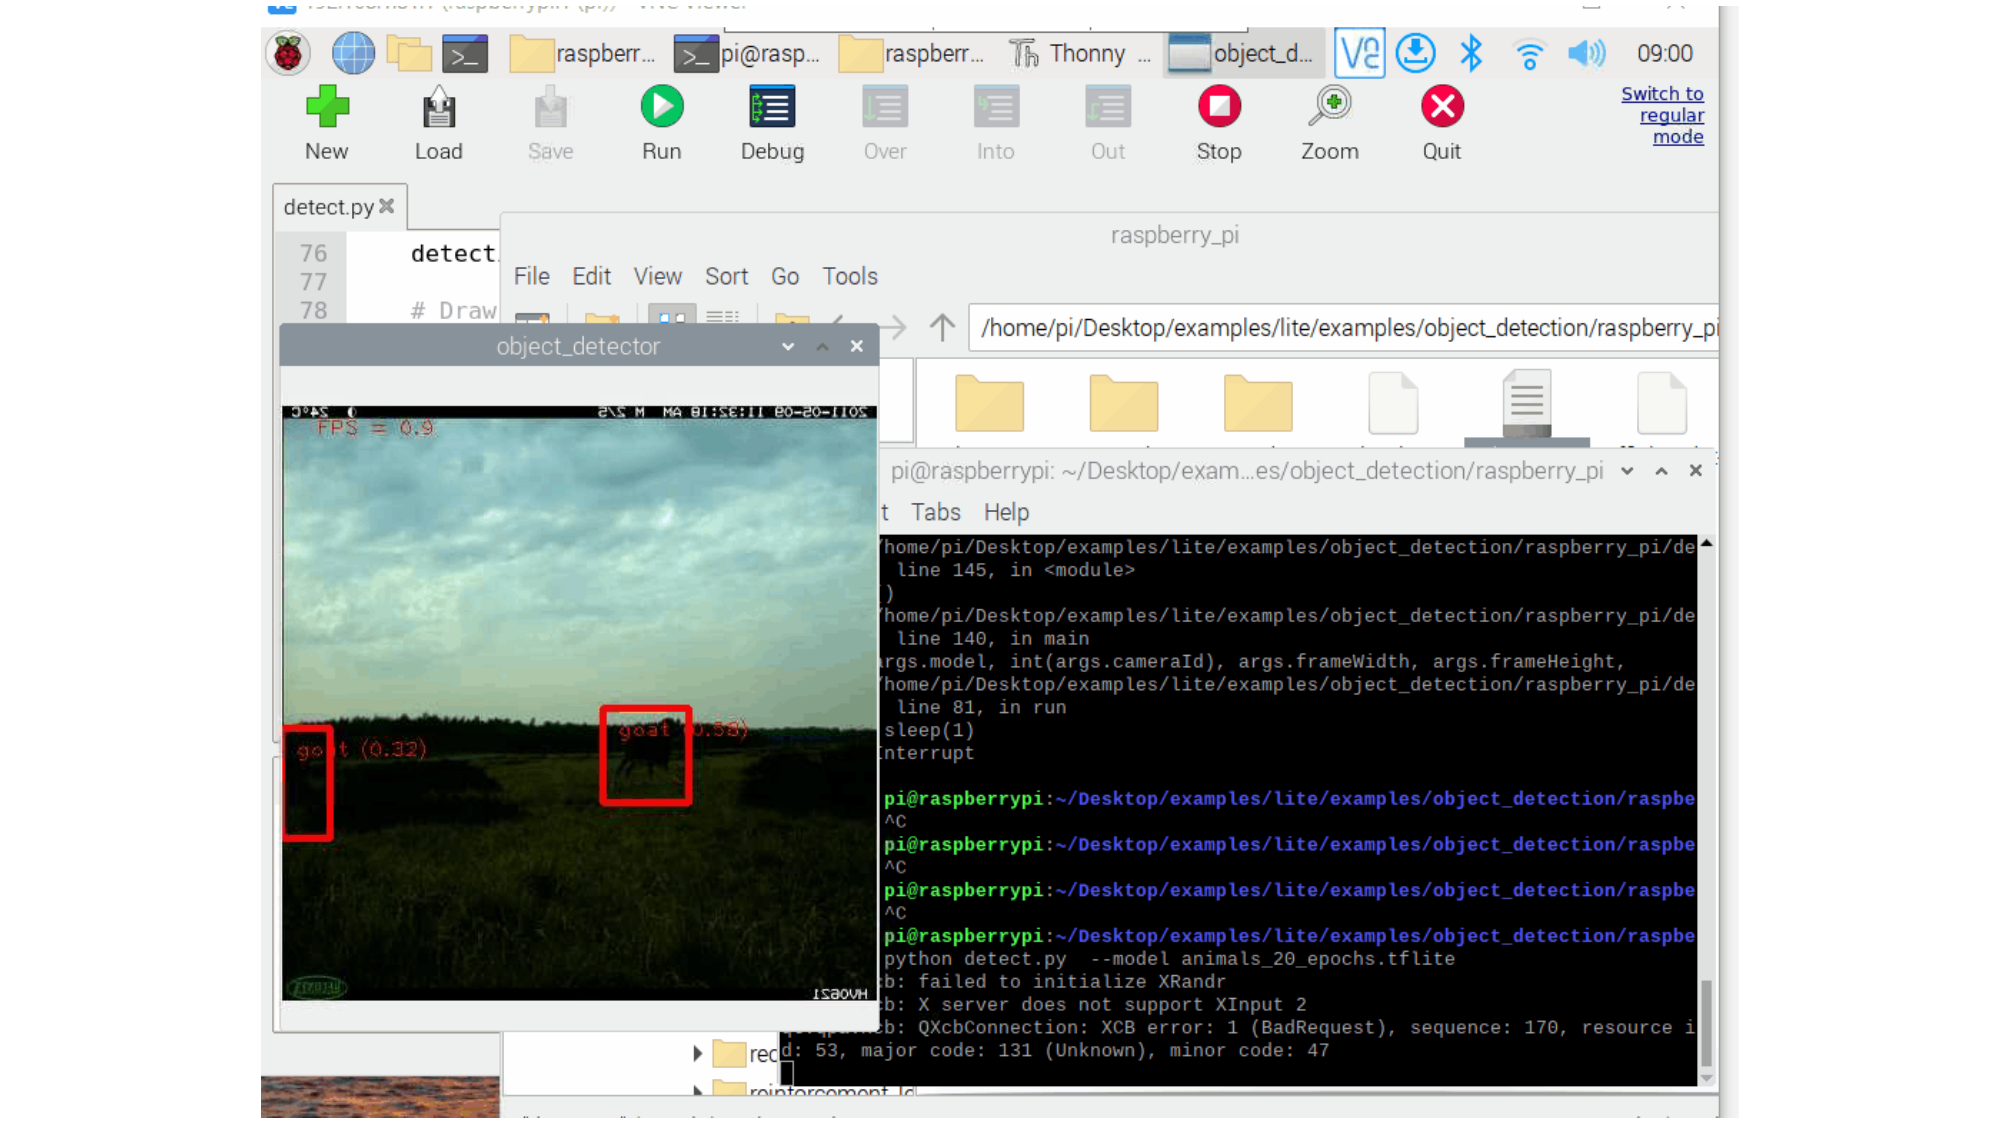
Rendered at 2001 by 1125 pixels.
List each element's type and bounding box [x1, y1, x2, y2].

list [261, 6, 1739, 1118]
